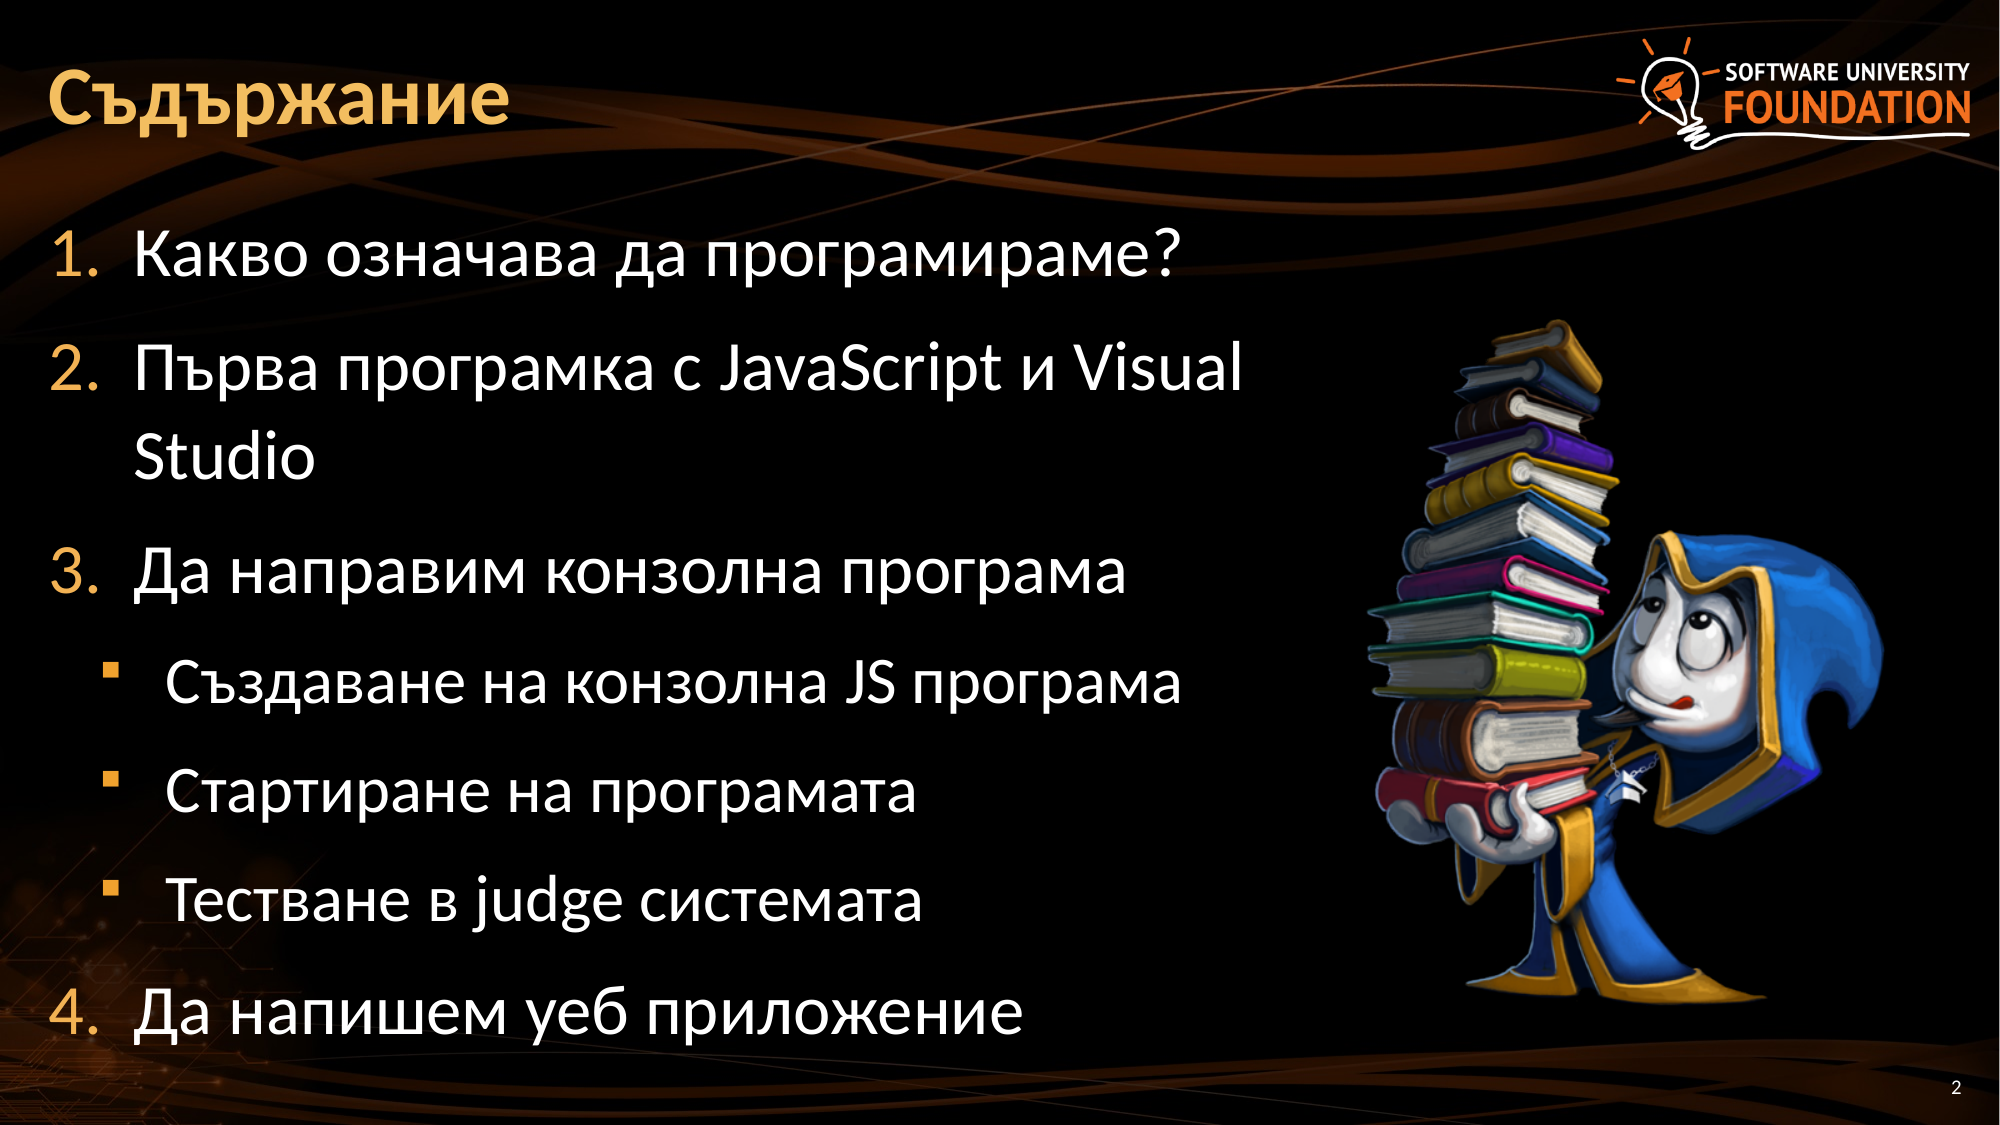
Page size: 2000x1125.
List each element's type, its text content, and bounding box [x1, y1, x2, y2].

list Какво означава да програмираме? Първа програмка с JavaScript и Visual Studio Да направим конзолна програма Създаване на конзолна JS програма Стартиране на програмата Тестване в judge системата Да напишем уеб приложение [31, 195, 1438, 1103]
picture [0, 0, 2000, 1125]
title Съдържание [30, 6, 1602, 189]
slide_number 2 [1897, 1070, 1968, 1103]
